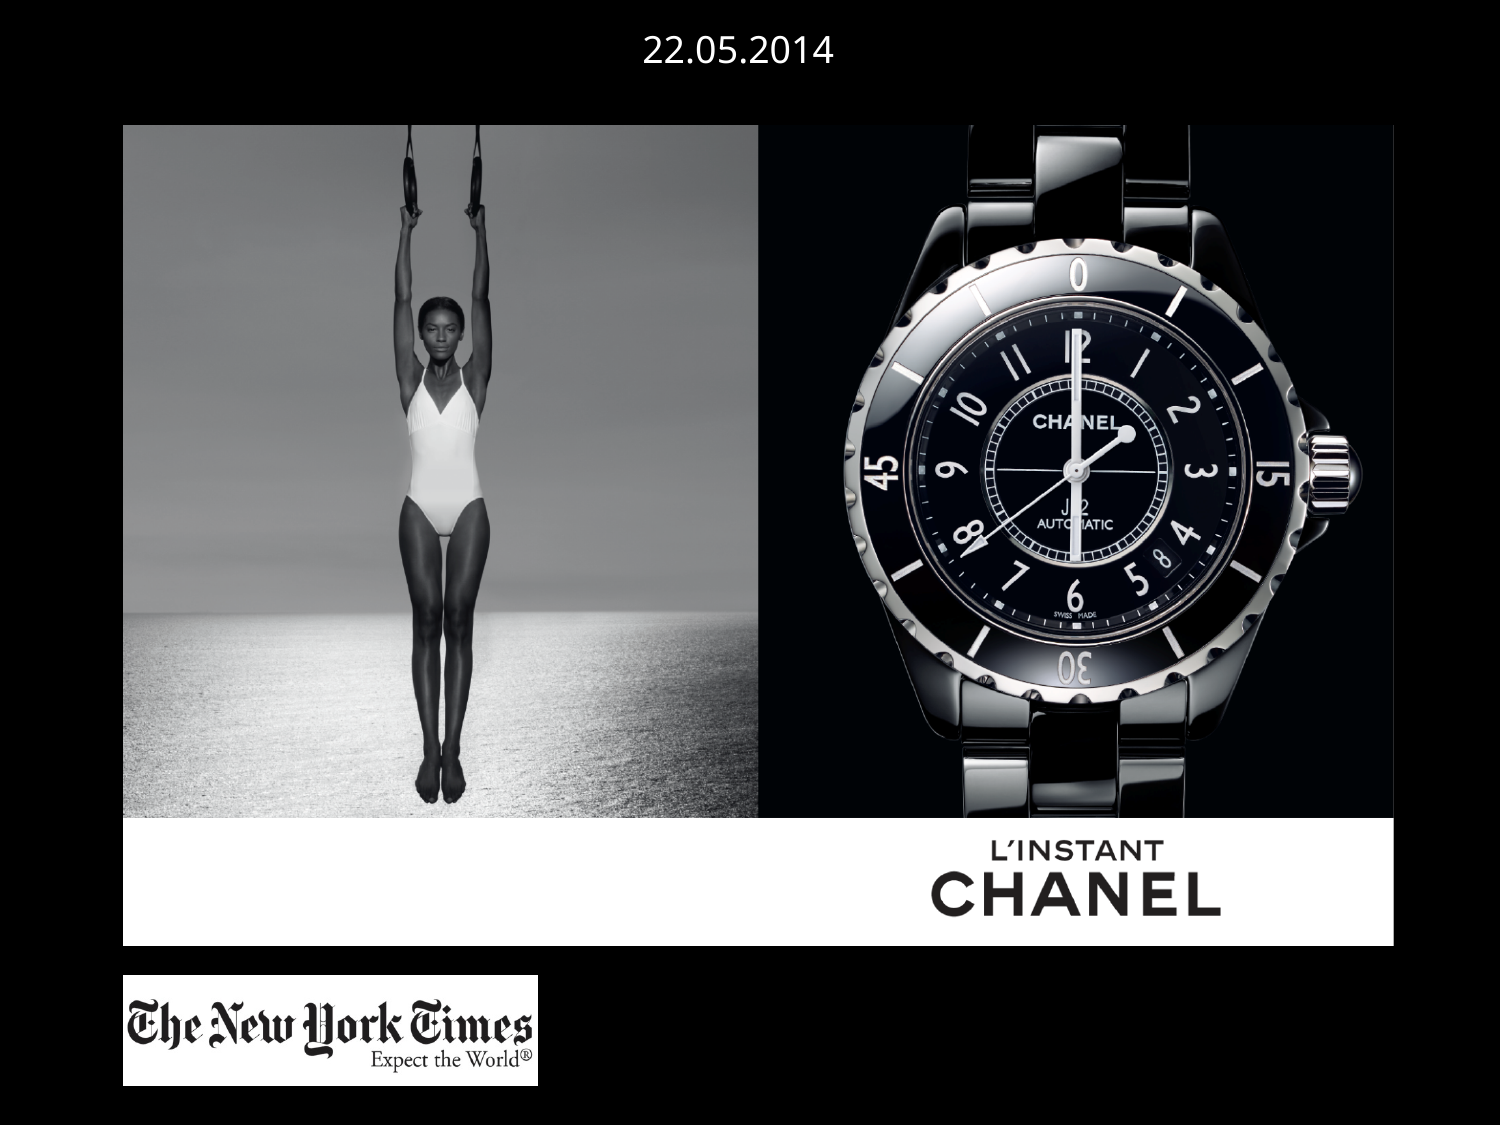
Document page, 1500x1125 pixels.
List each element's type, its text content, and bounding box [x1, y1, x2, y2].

picture [123, 125, 1394, 946]
text_box 22.05.2014 [490, 19, 987, 79]
picture [123, 975, 538, 1086]
